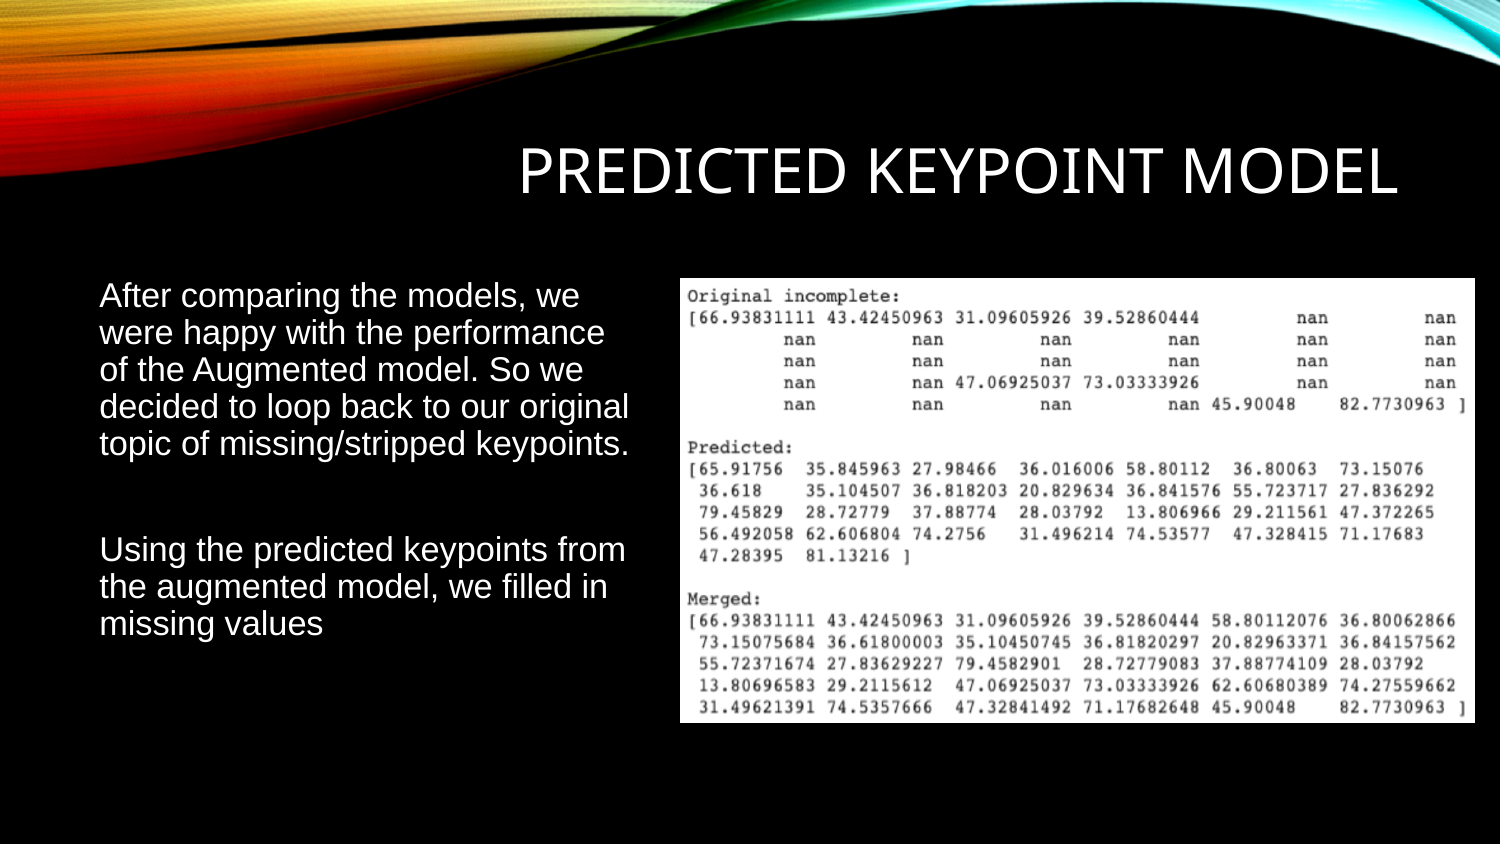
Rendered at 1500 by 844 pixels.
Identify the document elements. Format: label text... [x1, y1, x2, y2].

picture [0, 0, 1500, 178]
list After comparing the models, we were happy with the performance of the Augmented model. So we decided to loop back to our original topic of missing/stripped keypoints. Using the predicted keypoints from the augmented model, we filled in missing values [84, 270, 656, 766]
title PREDICTED KEYPOINT MODEL [356, 94, 1416, 254]
picture [680, 277, 1476, 723]
